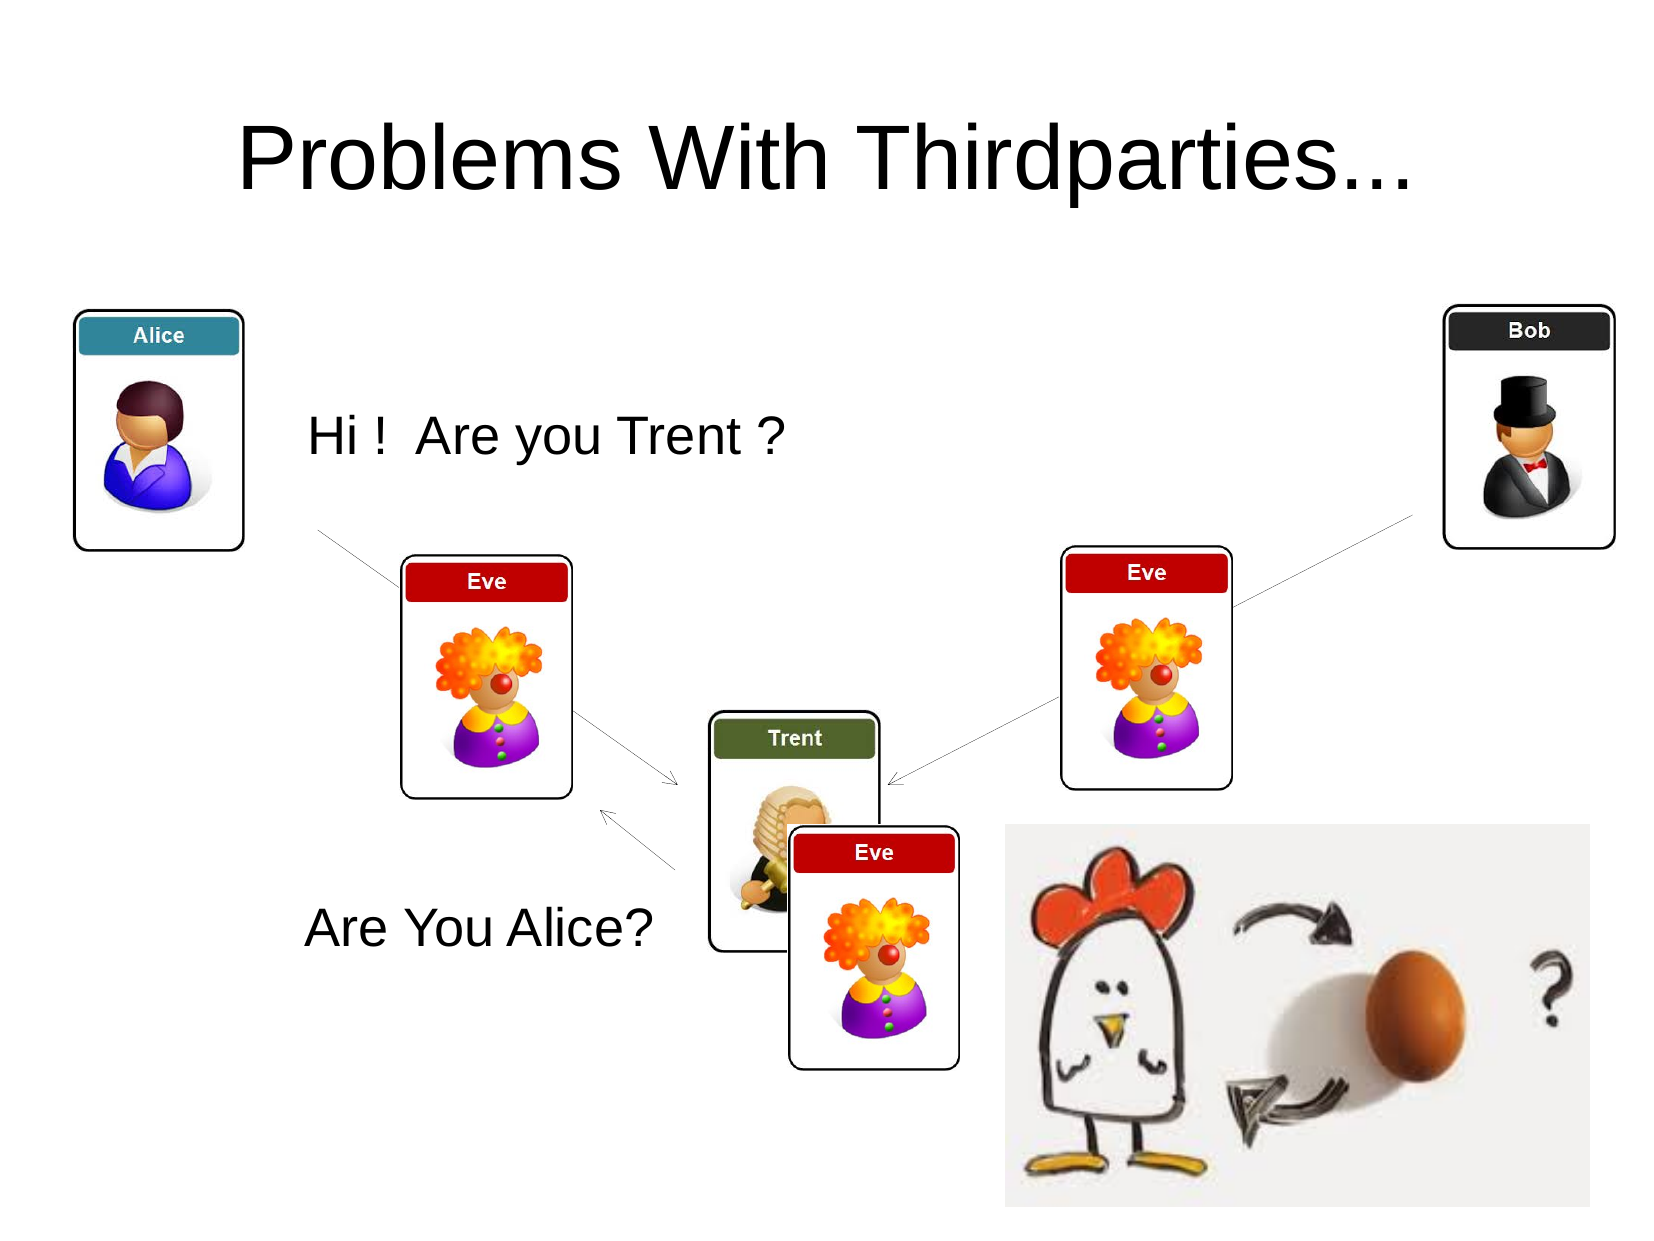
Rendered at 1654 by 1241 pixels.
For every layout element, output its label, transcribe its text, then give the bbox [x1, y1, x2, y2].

text_box Are You Alice? [289, 884, 670, 965]
text_box [573, 710, 678, 785]
picture [1004, 824, 1590, 1207]
picture [1442, 303, 1616, 550]
picture [399, 553, 573, 800]
text_box [600, 810, 676, 871]
picture [72, 308, 245, 552]
title Problems With Thirdparties... [82, 49, 1571, 257]
text_box Hi ! Are you Trent ? [292, 393, 802, 473]
picture [1059, 544, 1233, 791]
text_box [887, 696, 1059, 785]
picture [707, 709, 960, 1071]
